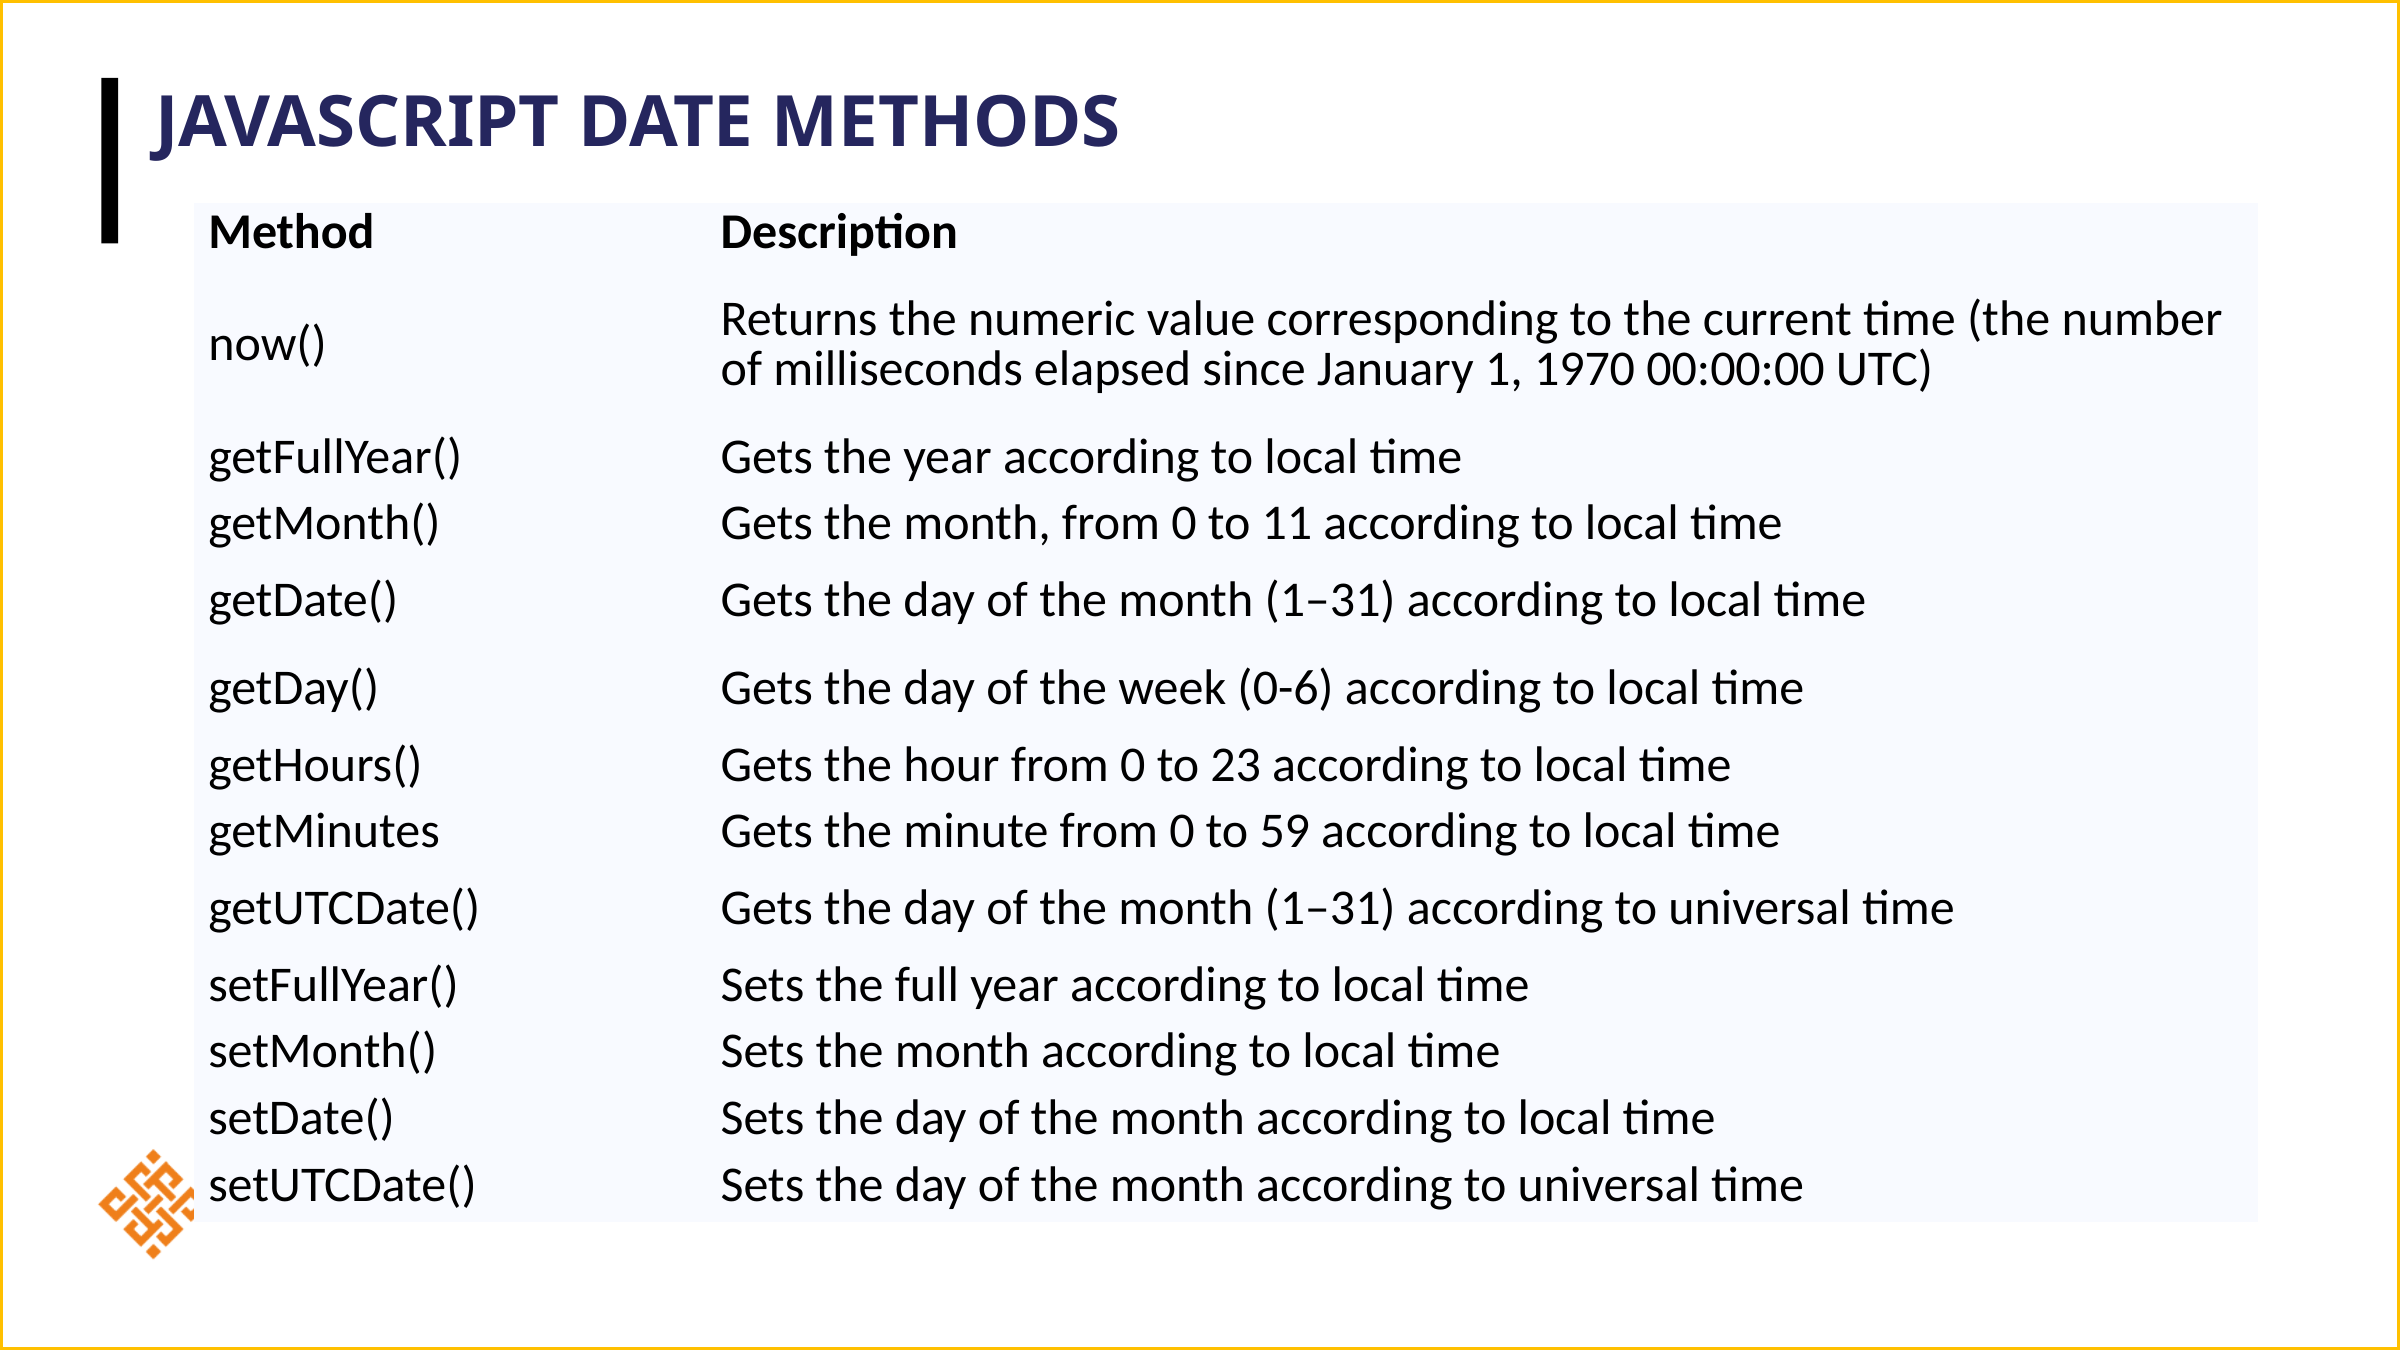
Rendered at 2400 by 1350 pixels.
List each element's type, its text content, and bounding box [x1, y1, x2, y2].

table_cell getHours() [194, 735, 707, 802]
table_cell Returns the numeric value corresponding to the current time (the number of milliseconds elapsed since January 1, 1970 00:00:00 UTC) [707, 269, 2258, 428]
table_cell getUTCDate() [194, 868, 707, 956]
title JavaScript Date Methods [136, 77, 1360, 243]
table_cell Sets the day of the month according to local time [707, 1089, 2258, 1155]
table_cell Sets the full year according to local time [707, 956, 2258, 1022]
table_cell Sets the month according to local time [707, 1022, 2258, 1089]
table_cell Gets the hour from 0 to 23 according to local time [707, 735, 2258, 802]
table_cell setUTCDate() [194, 1155, 707, 1222]
table_cell setMonth() [194, 1022, 707, 1089]
table_cell setFullYear() [194, 956, 707, 1022]
table_cell Gets the year according to local time [707, 428, 2258, 494]
table_header Method [194, 203, 707, 269]
table_cell getMinutes [194, 802, 707, 868]
picture [75, 1058, 235, 1350]
table_cell getMonth() [194, 494, 707, 561]
table_cell Gets the day of the month (1–31) according to universal time [707, 868, 2258, 956]
table_cell getFullYear() [194, 428, 707, 494]
table_cell now() [194, 269, 707, 428]
table_cell getDate() [194, 561, 707, 648]
table_cell Gets the day of the week (0-6) according to local time [707, 648, 2258, 735]
table_cell Gets the month, from 0 to 11 according to local time [707, 494, 2258, 561]
table_cell getDay() [194, 648, 707, 735]
table_cell Sets the day of the month according to universal time [707, 1155, 2258, 1222]
table_header Description [707, 203, 2258, 269]
table_cell setDate() [194, 1089, 707, 1155]
table_cell Gets the day of the month (1–31) according to local time [707, 561, 2258, 648]
table_cell Gets the minute from 0 to 59 according to local time [707, 802, 2258, 868]
